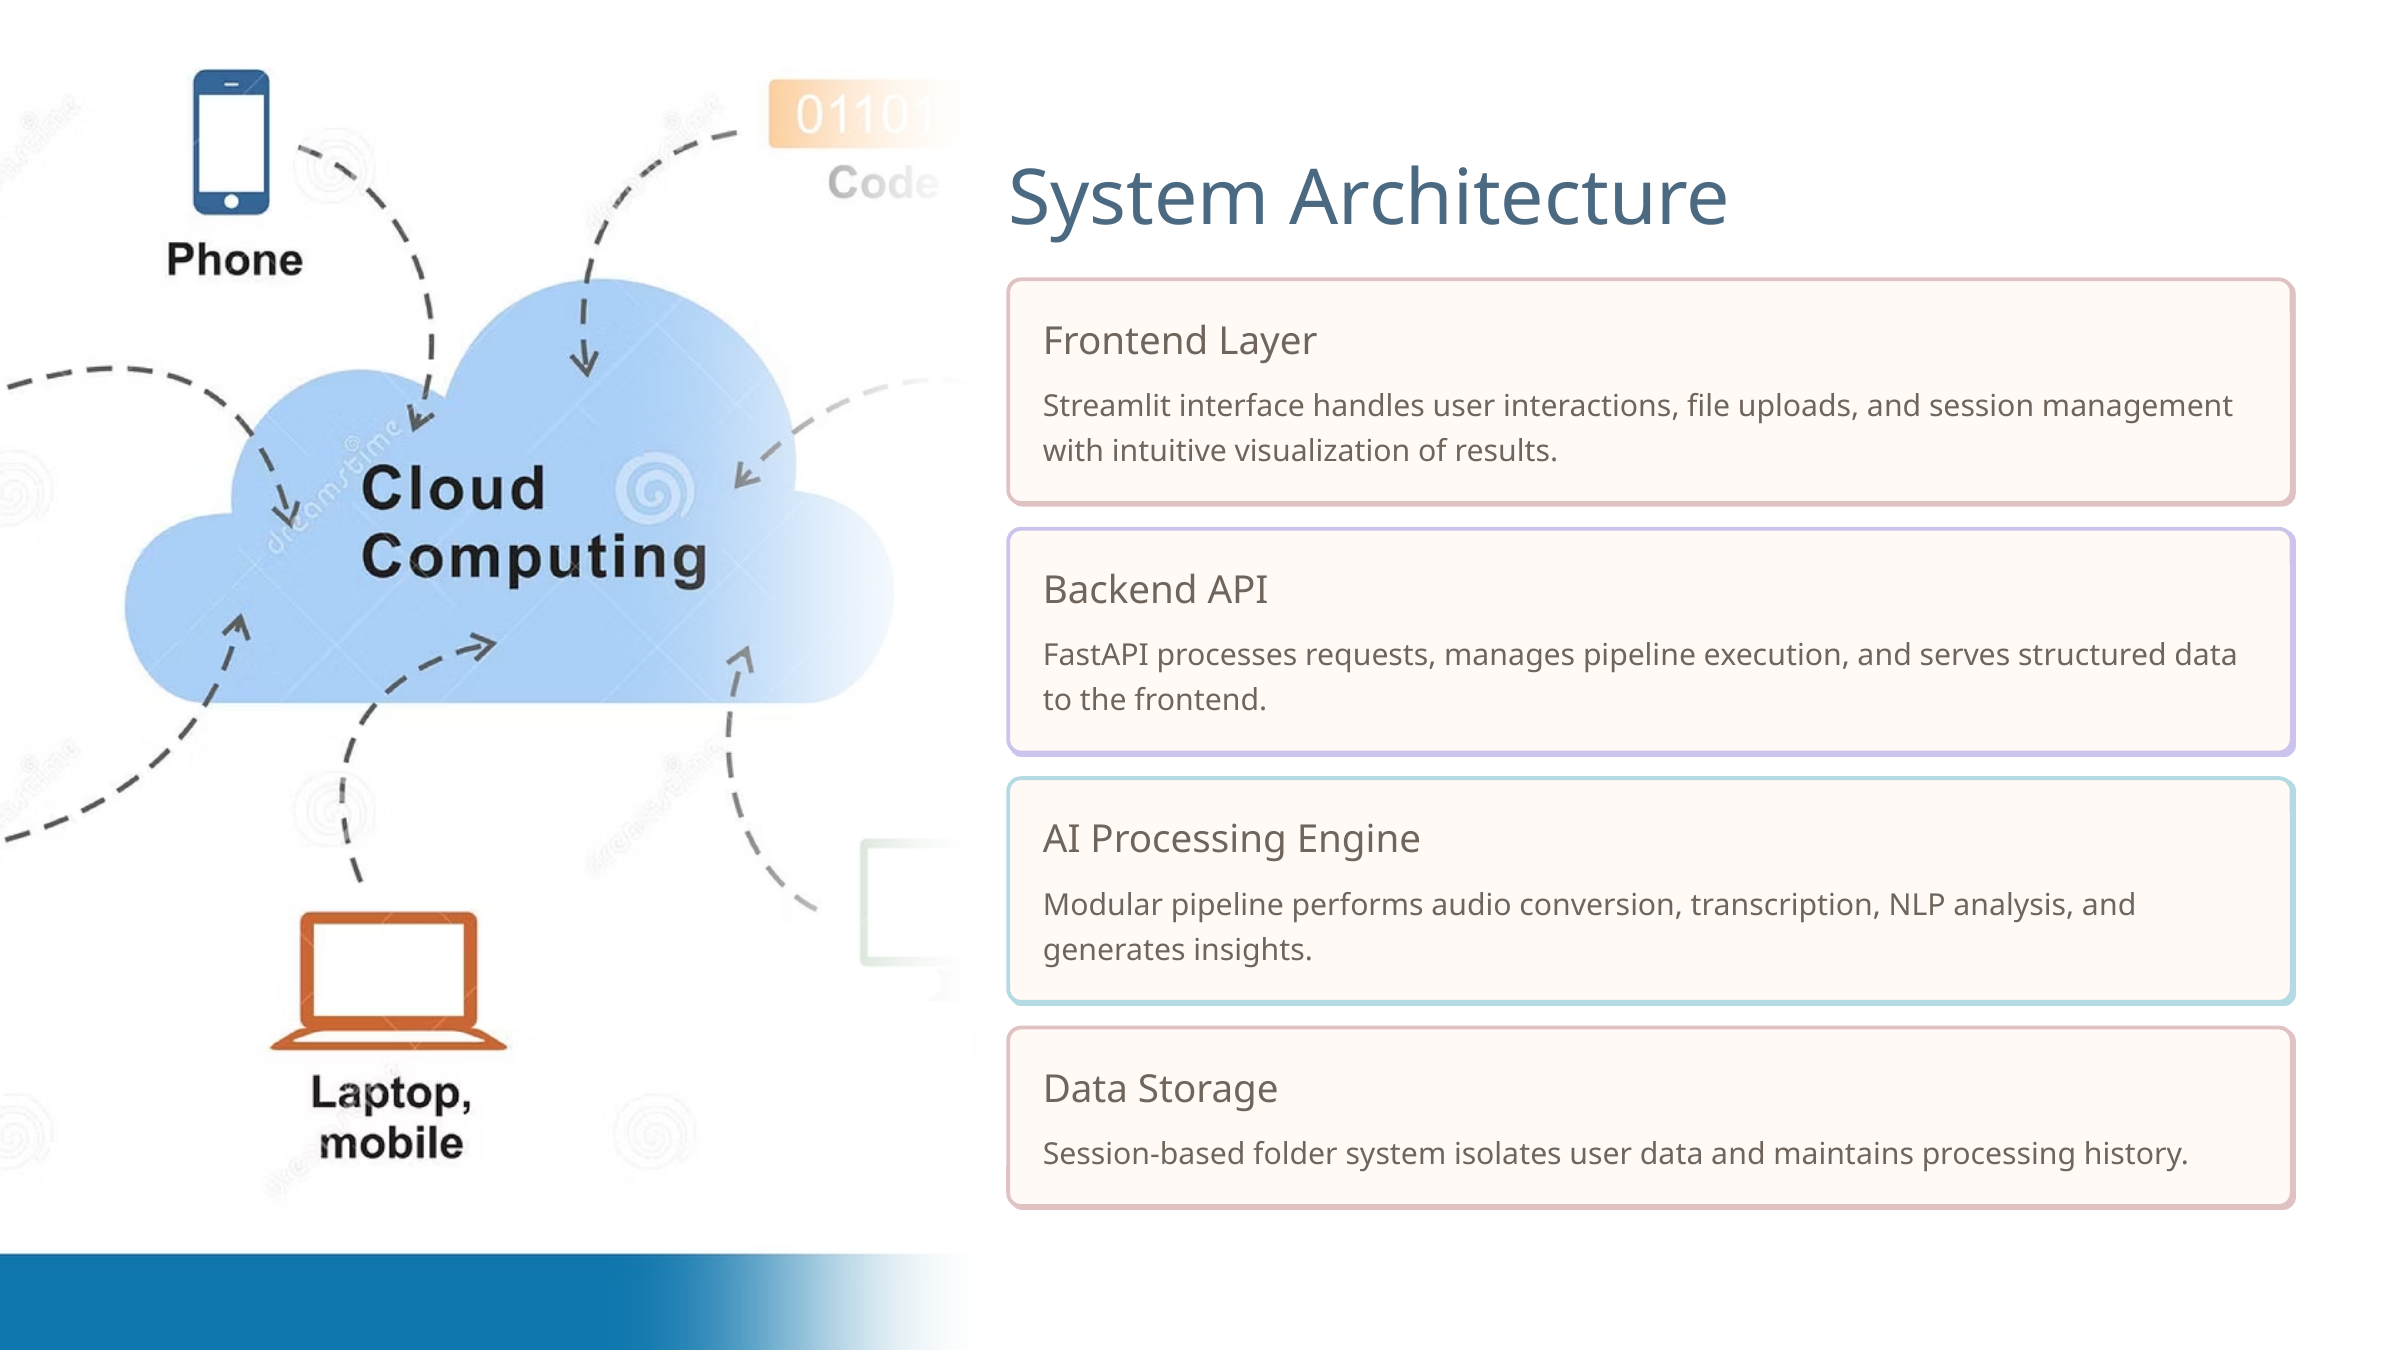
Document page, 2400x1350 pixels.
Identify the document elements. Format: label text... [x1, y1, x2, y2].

text_box System Architecture [1008, 143, 1782, 241]
text_box [1008, 778, 2292, 1002]
text_box [1008, 528, 2292, 753]
text_box Session-based folder system isolates user data and maintains processing history. [1042, 1126, 2257, 1172]
text_box Data Storage [1042, 1062, 1430, 1111]
text_box AI Processing Engine [1042, 812, 1430, 862]
picture [0, 0, 991, 1350]
text_box Backend API [1042, 563, 1430, 612]
text_box Modular pipeline performs audio conversion, transcription, NLP analysis, and generates insights. [1042, 876, 2257, 968]
text_box [1008, 279, 2292, 504]
text_box Streamlit interface handles user interactions, file uploads, and session management with intuitive visualization of results. [1042, 377, 2257, 469]
text_box FastAPI processes requests, manages pipeline execution, and serves structured data to the frontend. [1042, 627, 2257, 718]
text_box Frontend Layer [1042, 313, 1430, 363]
text_box [1008, 1027, 2292, 1206]
